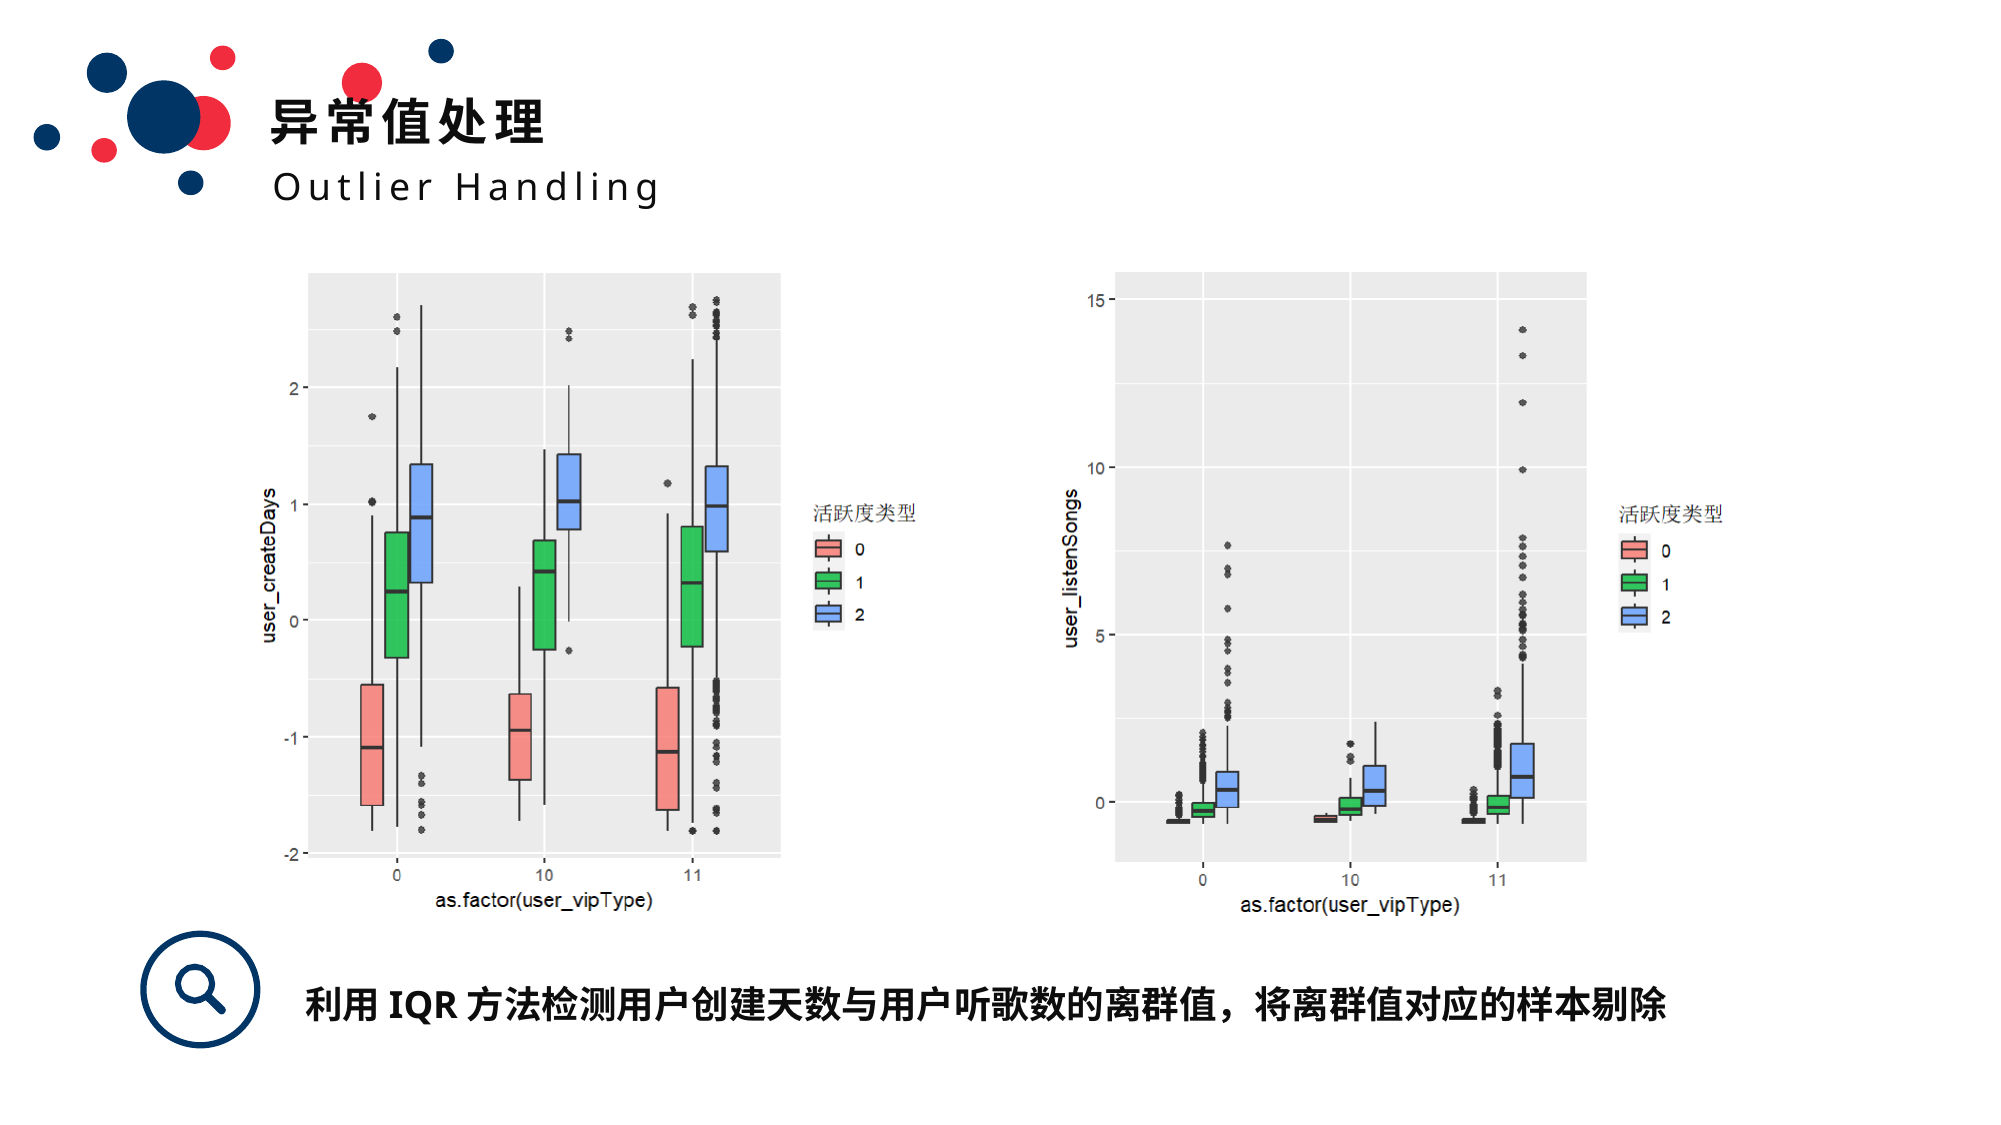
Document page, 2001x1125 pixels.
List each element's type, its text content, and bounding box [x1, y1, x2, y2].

picture [1051, 265, 1728, 921]
text_box [176, 169, 205, 197]
text_box Outlier Handling [257, 155, 674, 215]
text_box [143, 933, 258, 1046]
text_box [188, 94, 232, 152]
text_box [427, 37, 455, 65]
text_box [340, 61, 384, 82]
text_box 利用IQR方法检测用户创建天数与用户听歌数的离群值，将离群值对应的样本剔除 [290, 951, 1710, 1034]
text_box [85, 51, 129, 94]
text_box 异常值处理 [254, 82, 560, 158]
text_box [126, 79, 202, 155]
picture [249, 265, 926, 917]
text_box [90, 136, 118, 164]
text_box [32, 122, 62, 152]
text_box [208, 44, 237, 72]
